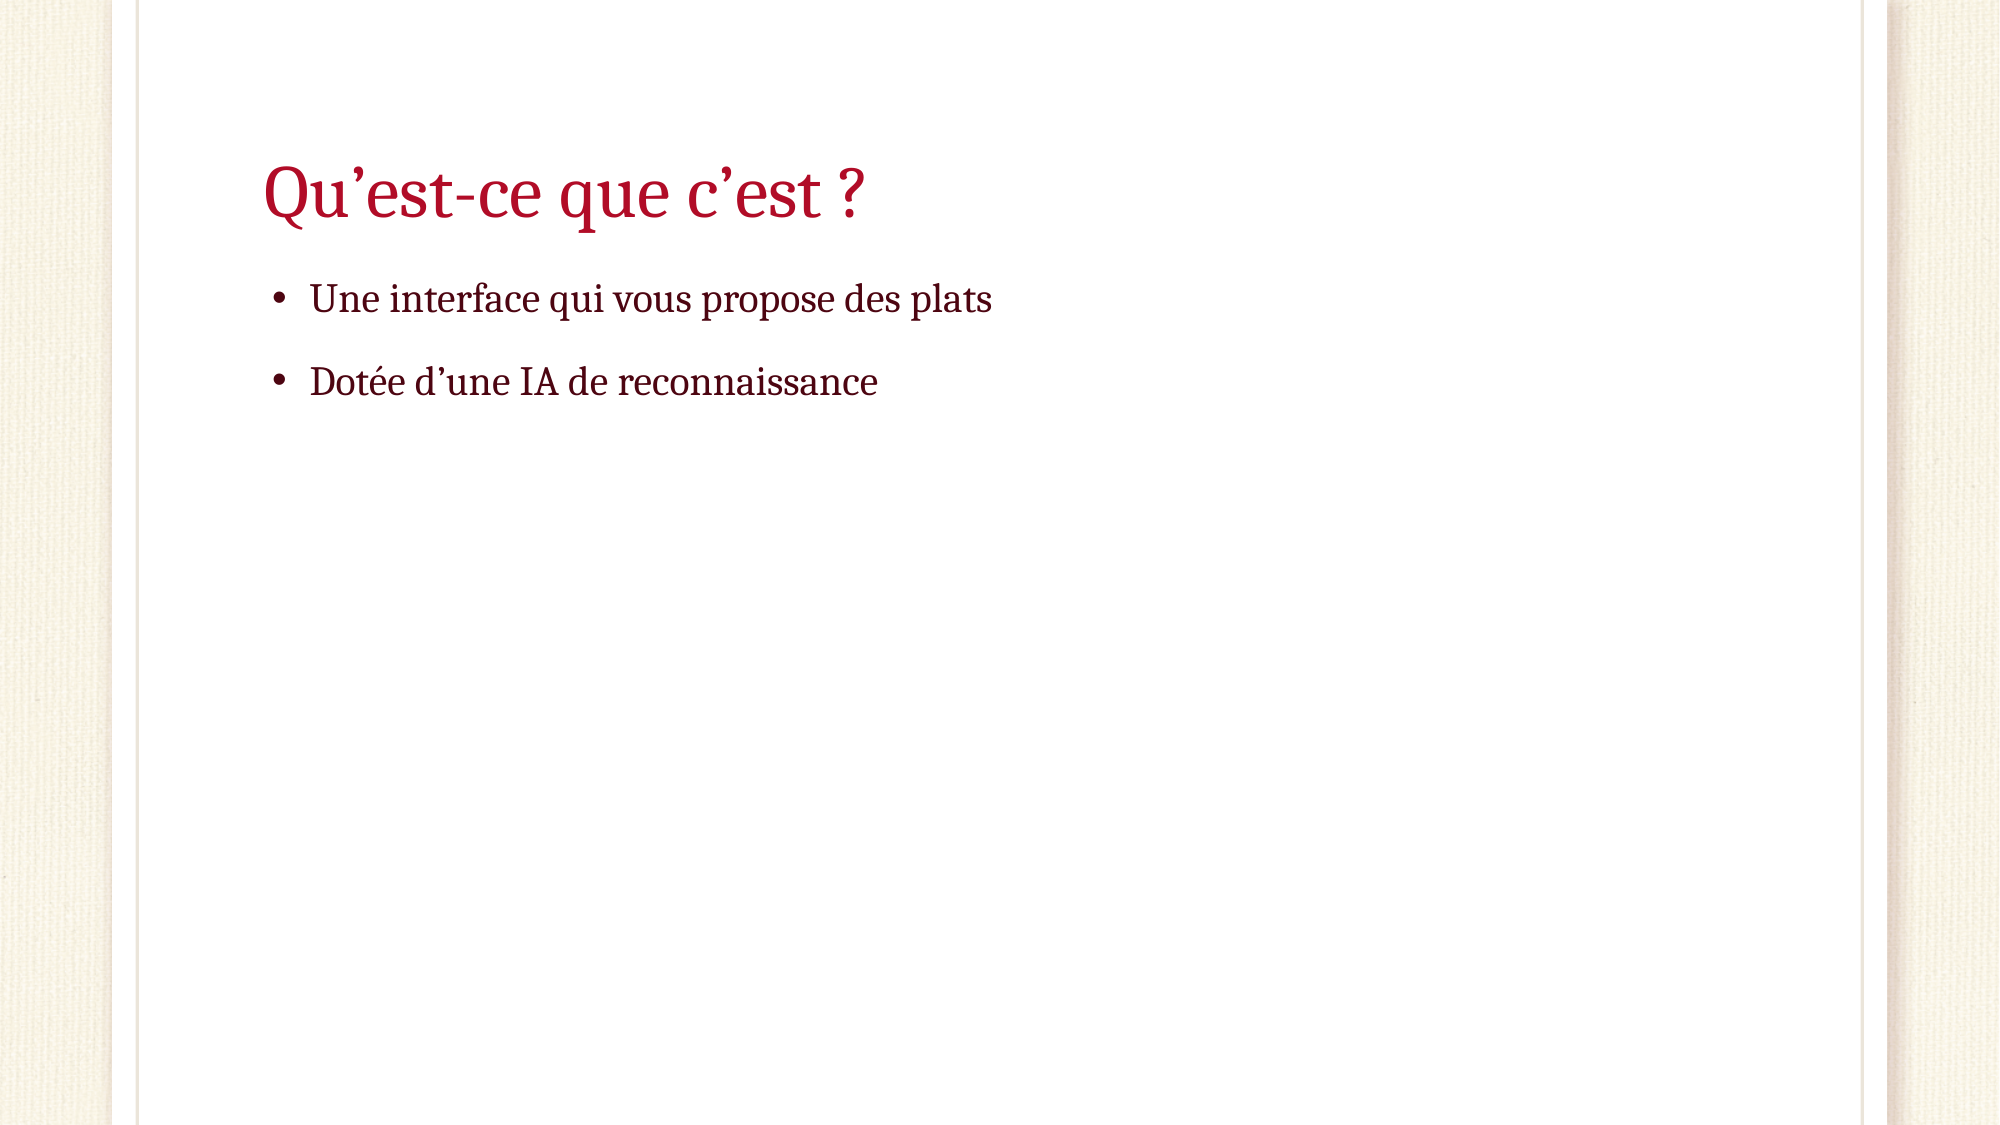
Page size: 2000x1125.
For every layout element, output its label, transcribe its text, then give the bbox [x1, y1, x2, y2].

picture [0, 0, 112, 1125]
list Une interface qui vous propose des plats Dotée d’une IA de reconnaissance [249, 269, 1750, 1013]
title Qu’est-ce que c’est ? [249, 52, 1750, 240]
picture [1888, 0, 2000, 1125]
